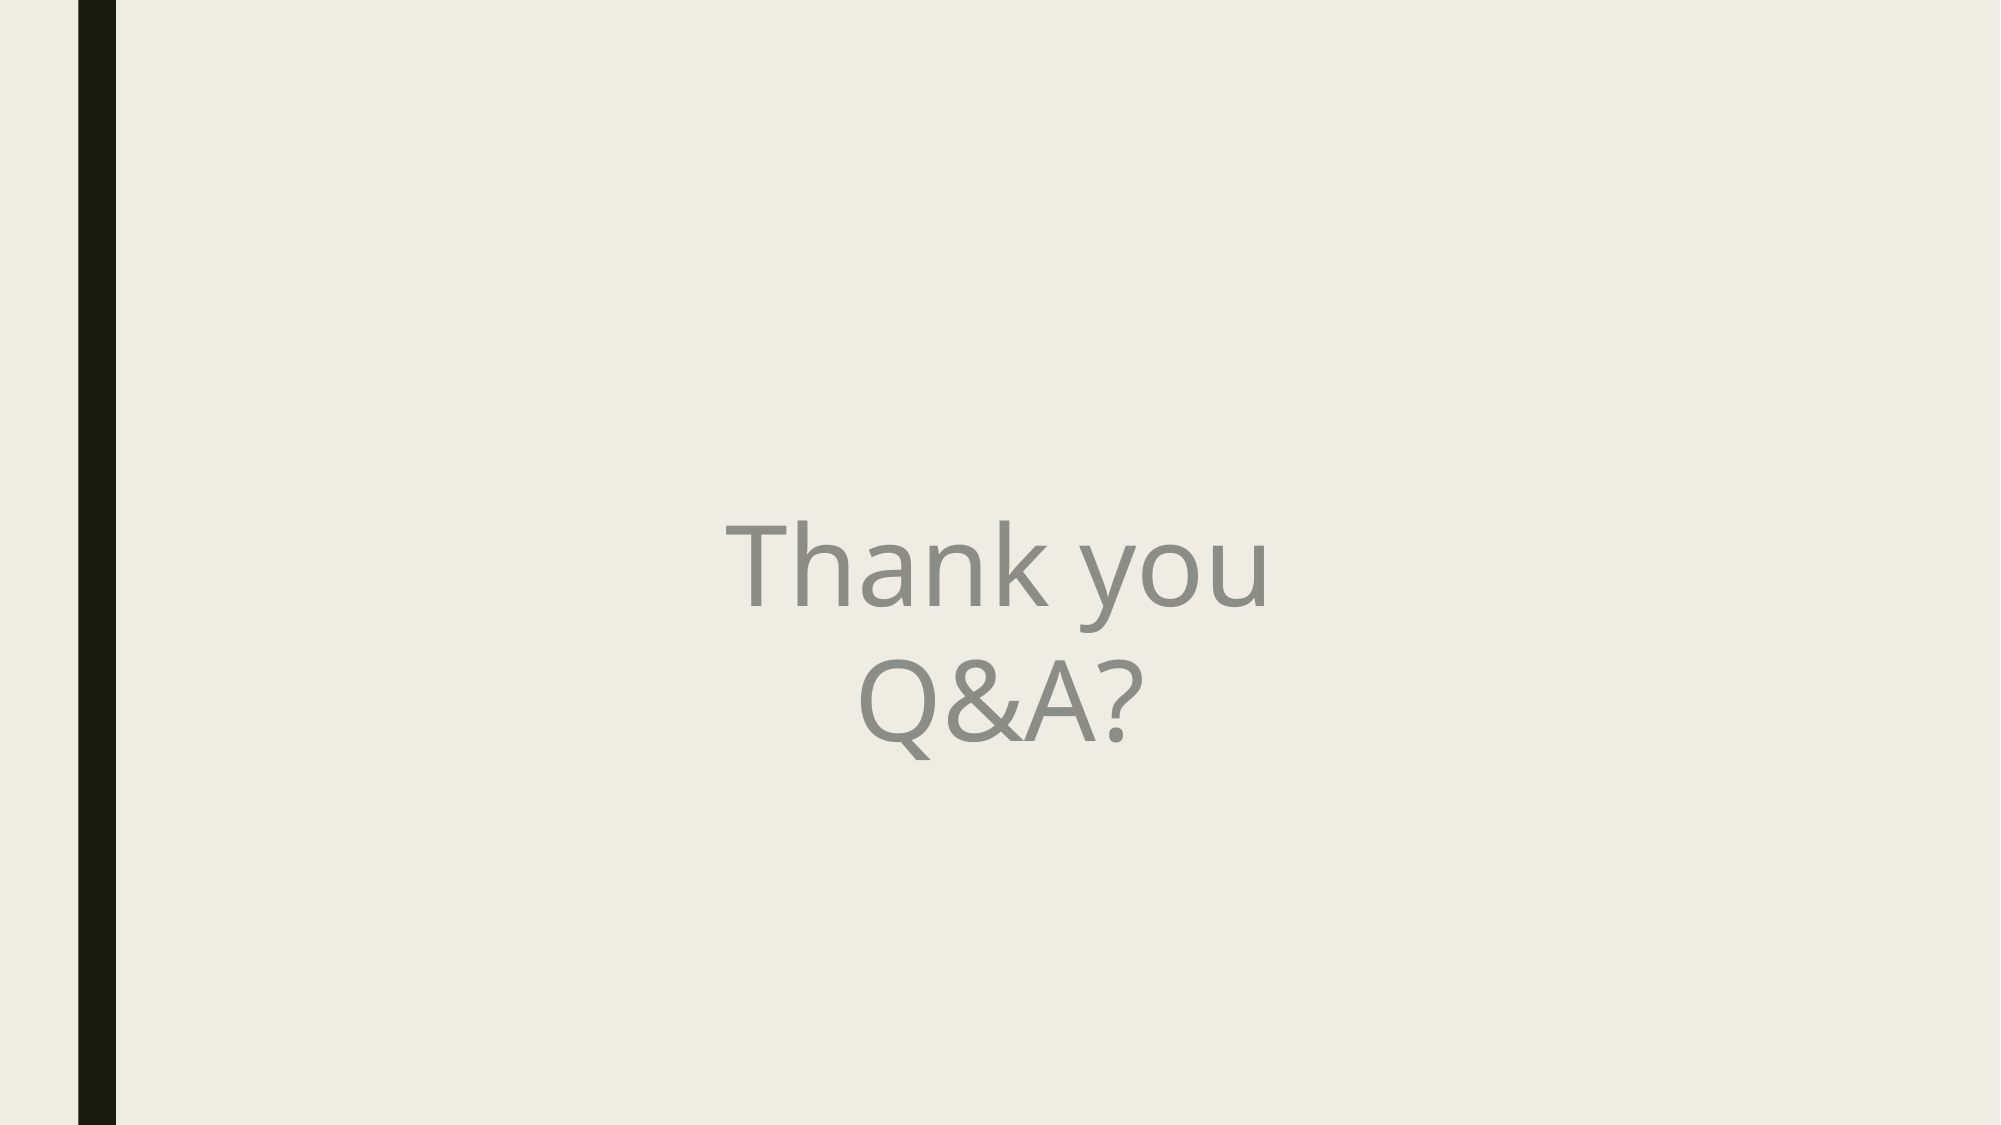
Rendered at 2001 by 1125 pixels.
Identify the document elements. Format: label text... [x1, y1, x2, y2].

text_box Thank you Q&A? [710, 486, 1290, 772]
